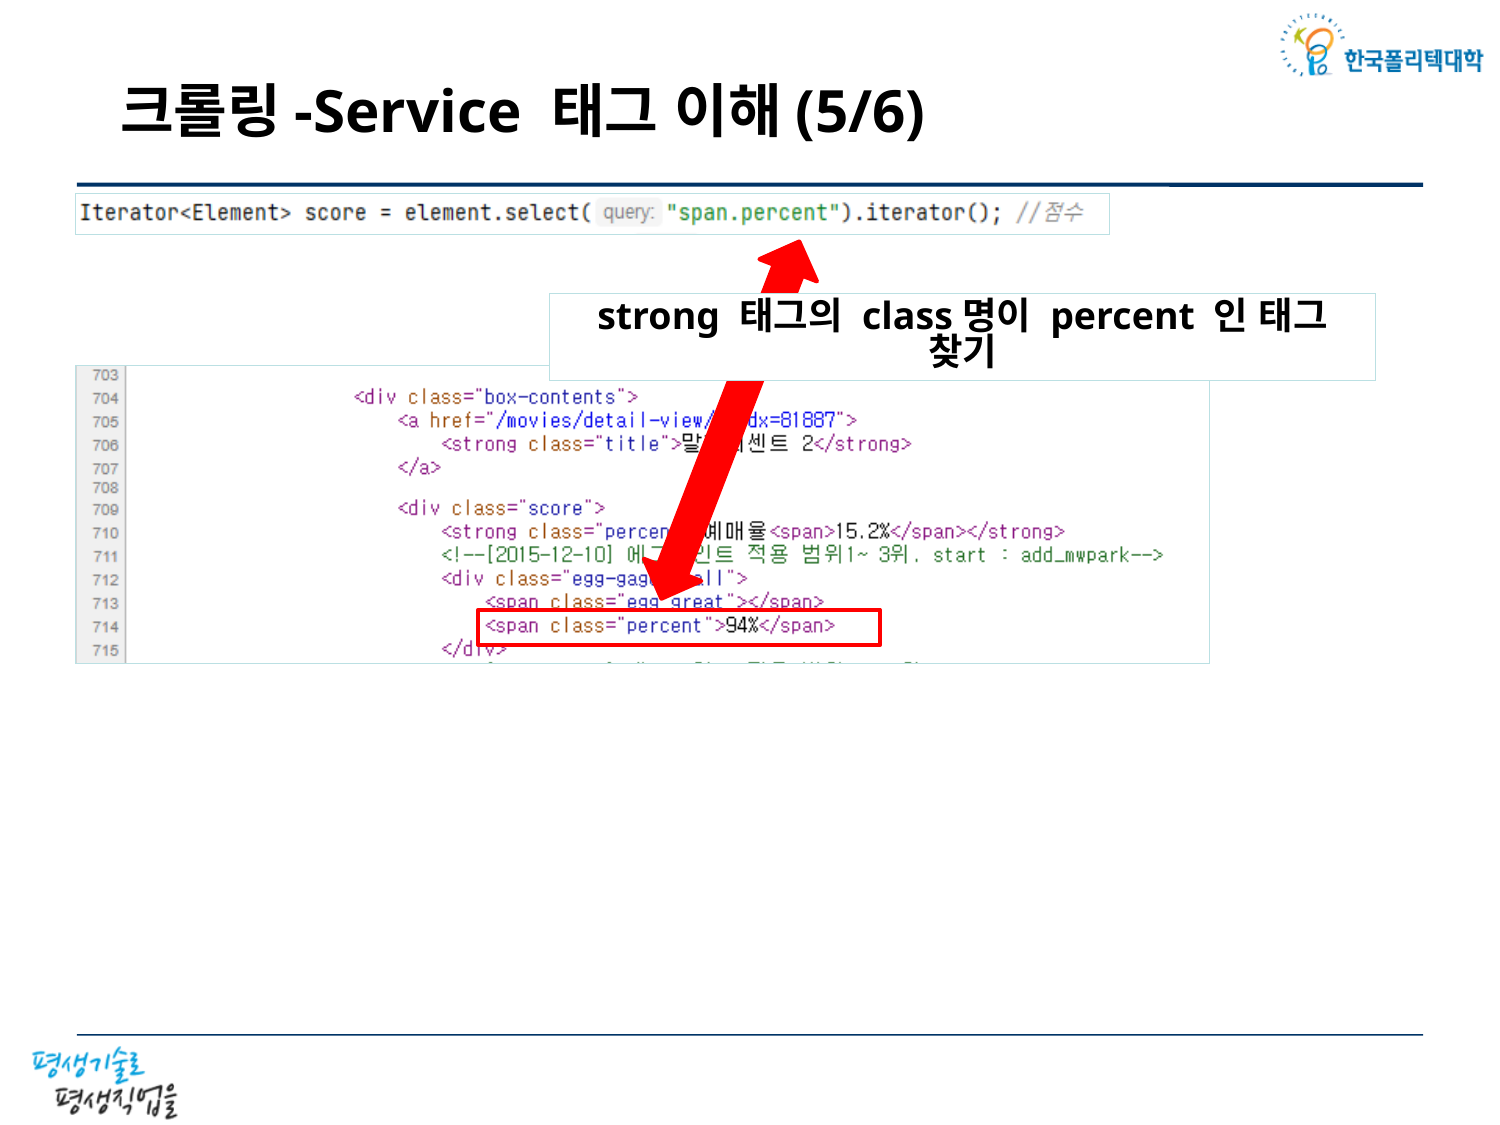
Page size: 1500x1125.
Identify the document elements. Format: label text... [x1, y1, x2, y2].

text_box [757, 244, 819, 293]
title 크롤링-Service 태그 이해(5/6) [74, 44, 1426, 173]
picture [74, 365, 1210, 665]
text_box strong 태그의 class명이 percent 인 태그 찾기 [549, 293, 1376, 381]
picture [1275, 6, 1489, 84]
picture [74, 193, 1110, 235]
picture [17, 1039, 226, 1122]
